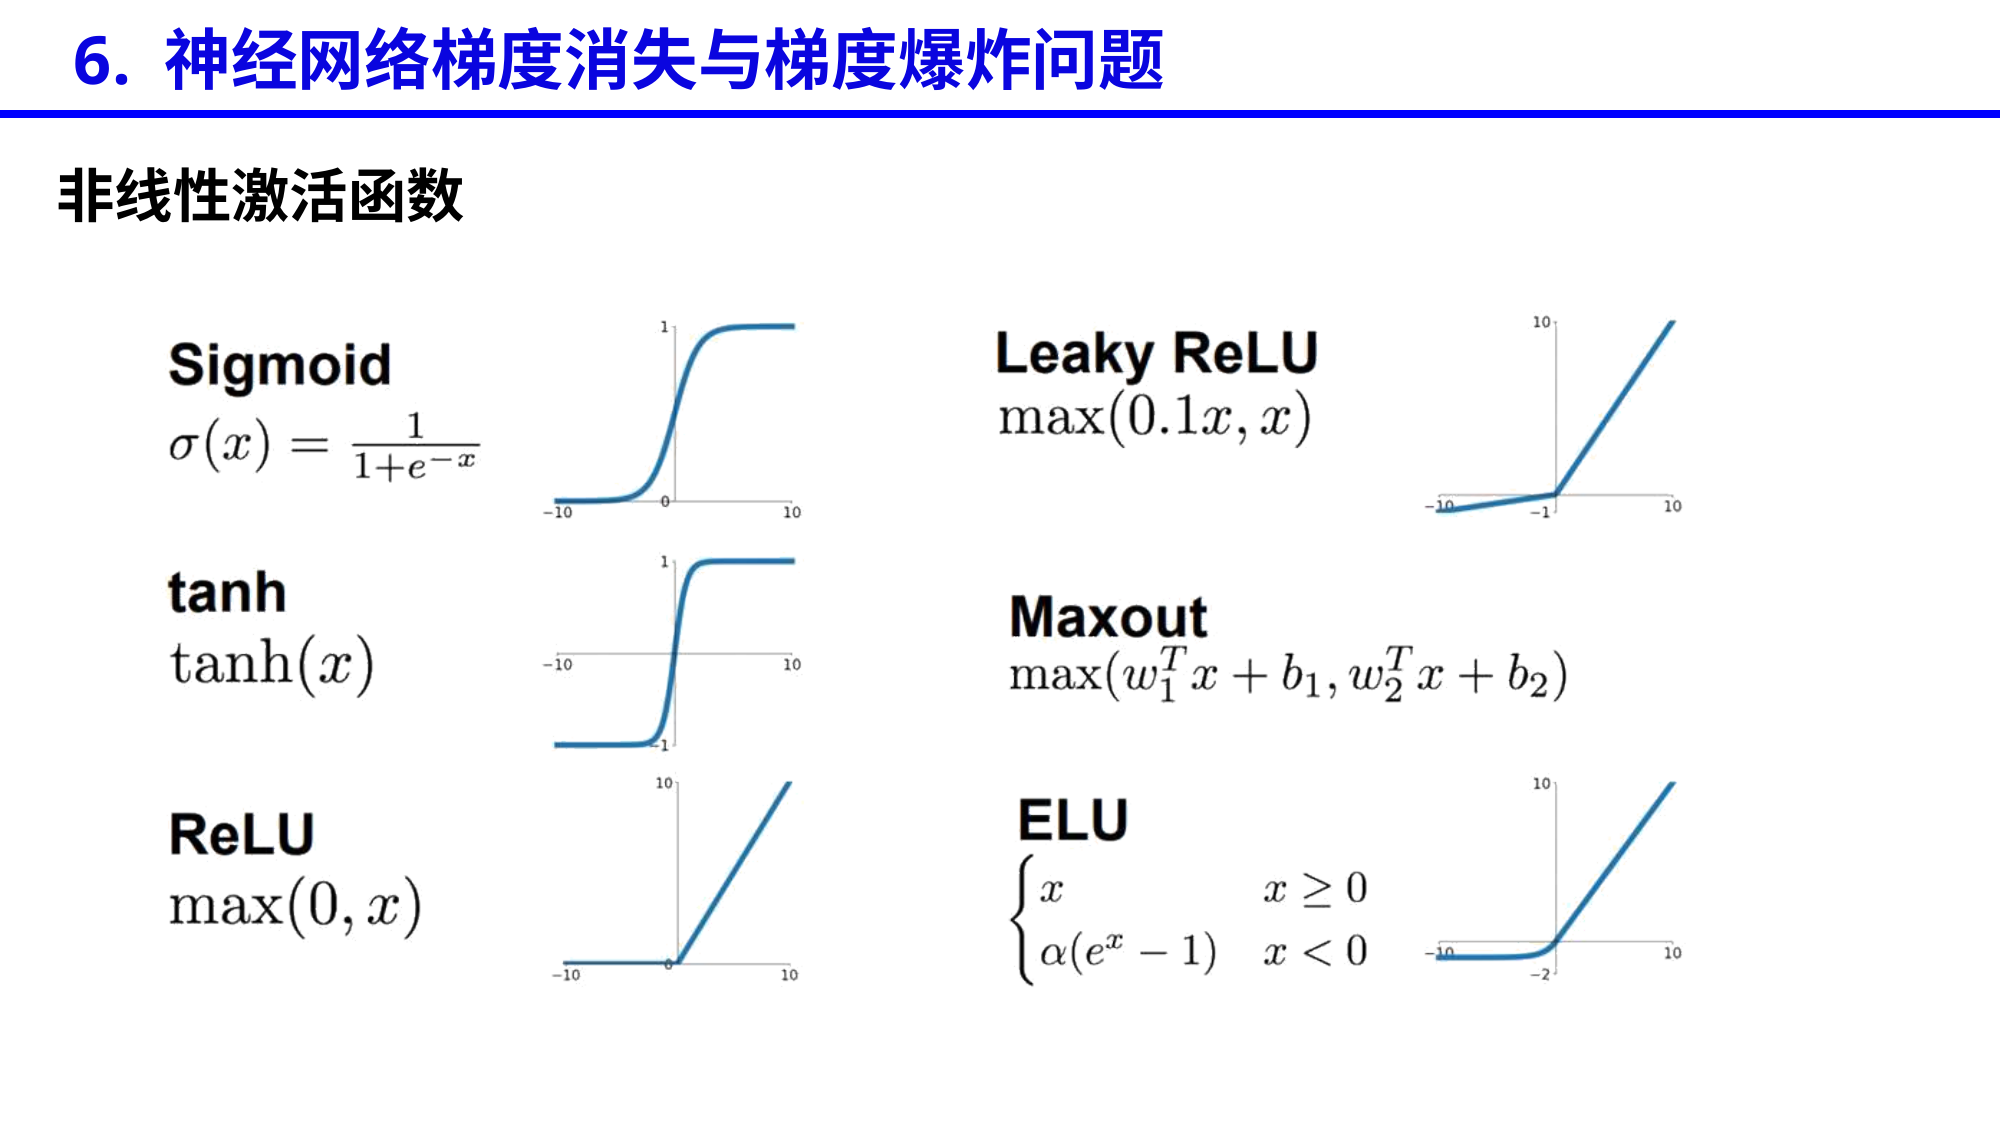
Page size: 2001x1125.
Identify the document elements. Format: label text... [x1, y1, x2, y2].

picture [161, 299, 1696, 996]
text_box 6. 神经网络梯度消失与梯度爆炸问题 [59, 10, 1308, 106]
text_box 非线性激活函数 [42, 151, 480, 237]
